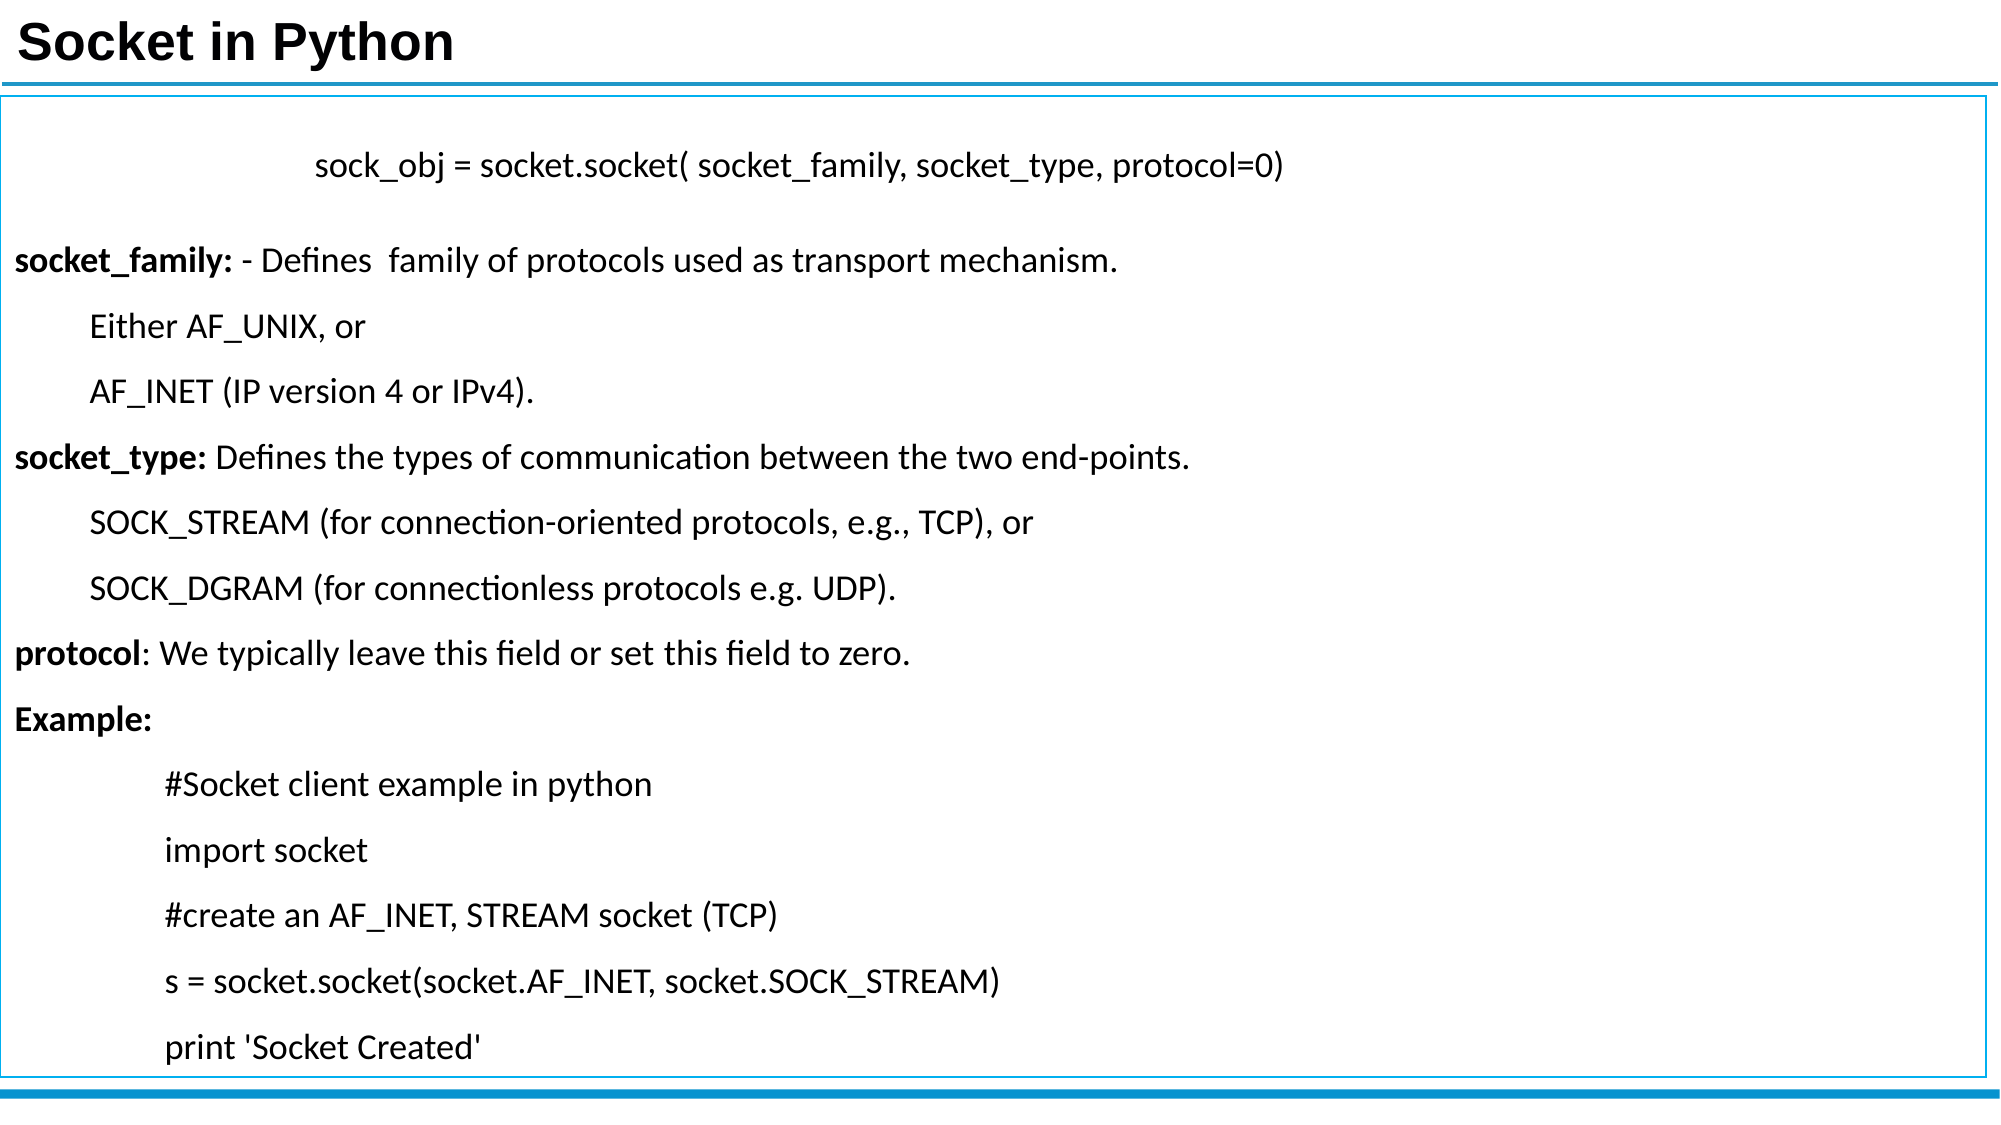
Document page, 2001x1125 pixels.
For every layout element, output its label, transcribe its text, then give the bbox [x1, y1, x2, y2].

text_box [0, 95, 1987, 1078]
text_box Socket in Python [14, 7, 1198, 72]
text_box sock_obj = socket.socket( socket_family, socket_type, protocol=0) socket_family: - Defines family of protocols used as transport mechanism. Either AF_UNIX, or AF_INET (IP version 4 or IPv4). socket_type: Defines the types of communication between the two end-points. SOCK_STREAM (for connection-oriented protocols, e.g., TCP), or SOCK_DGRAM (for connectionless protocols e.g. UDP). protocol: We typically leave this field or set this field to zero. Example: #Socket client example in python import socket #create an AF_INET, STREAM socket (TCP) s = socket.socket(socket.AF_INET, socket.SOCK_STREAM) print 'Socket Created' [14, 96, 1983, 1067]
text_box [0, 1089, 2000, 1099]
